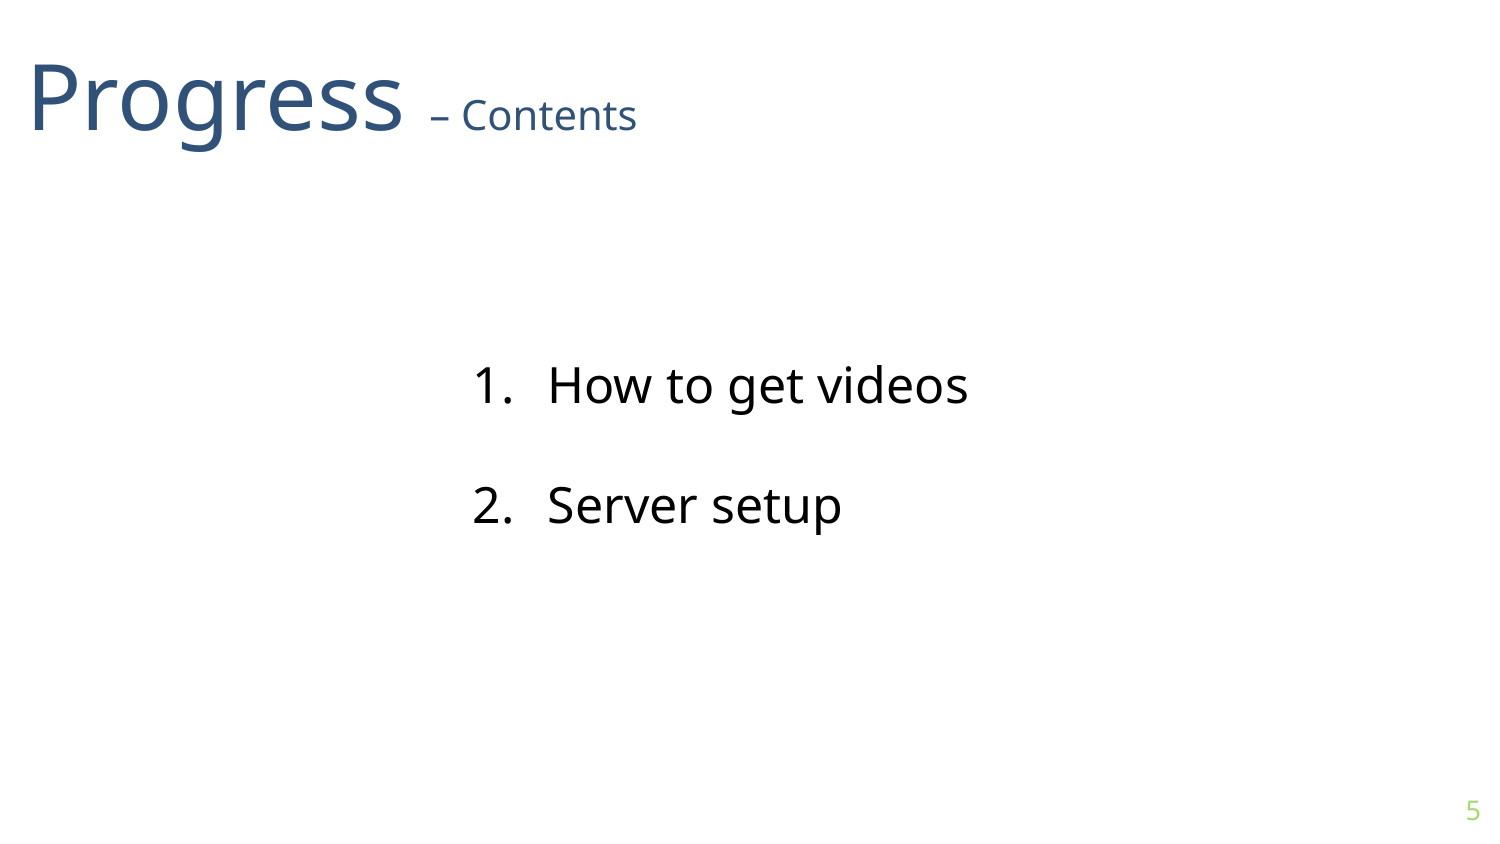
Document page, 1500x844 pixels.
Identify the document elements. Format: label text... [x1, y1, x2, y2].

text_box How to get videos Server setup [472, 309, 1028, 534]
slide_number 5 [1391, 779, 1482, 844]
text_box Progress – Contents [26, 8, 1060, 150]
